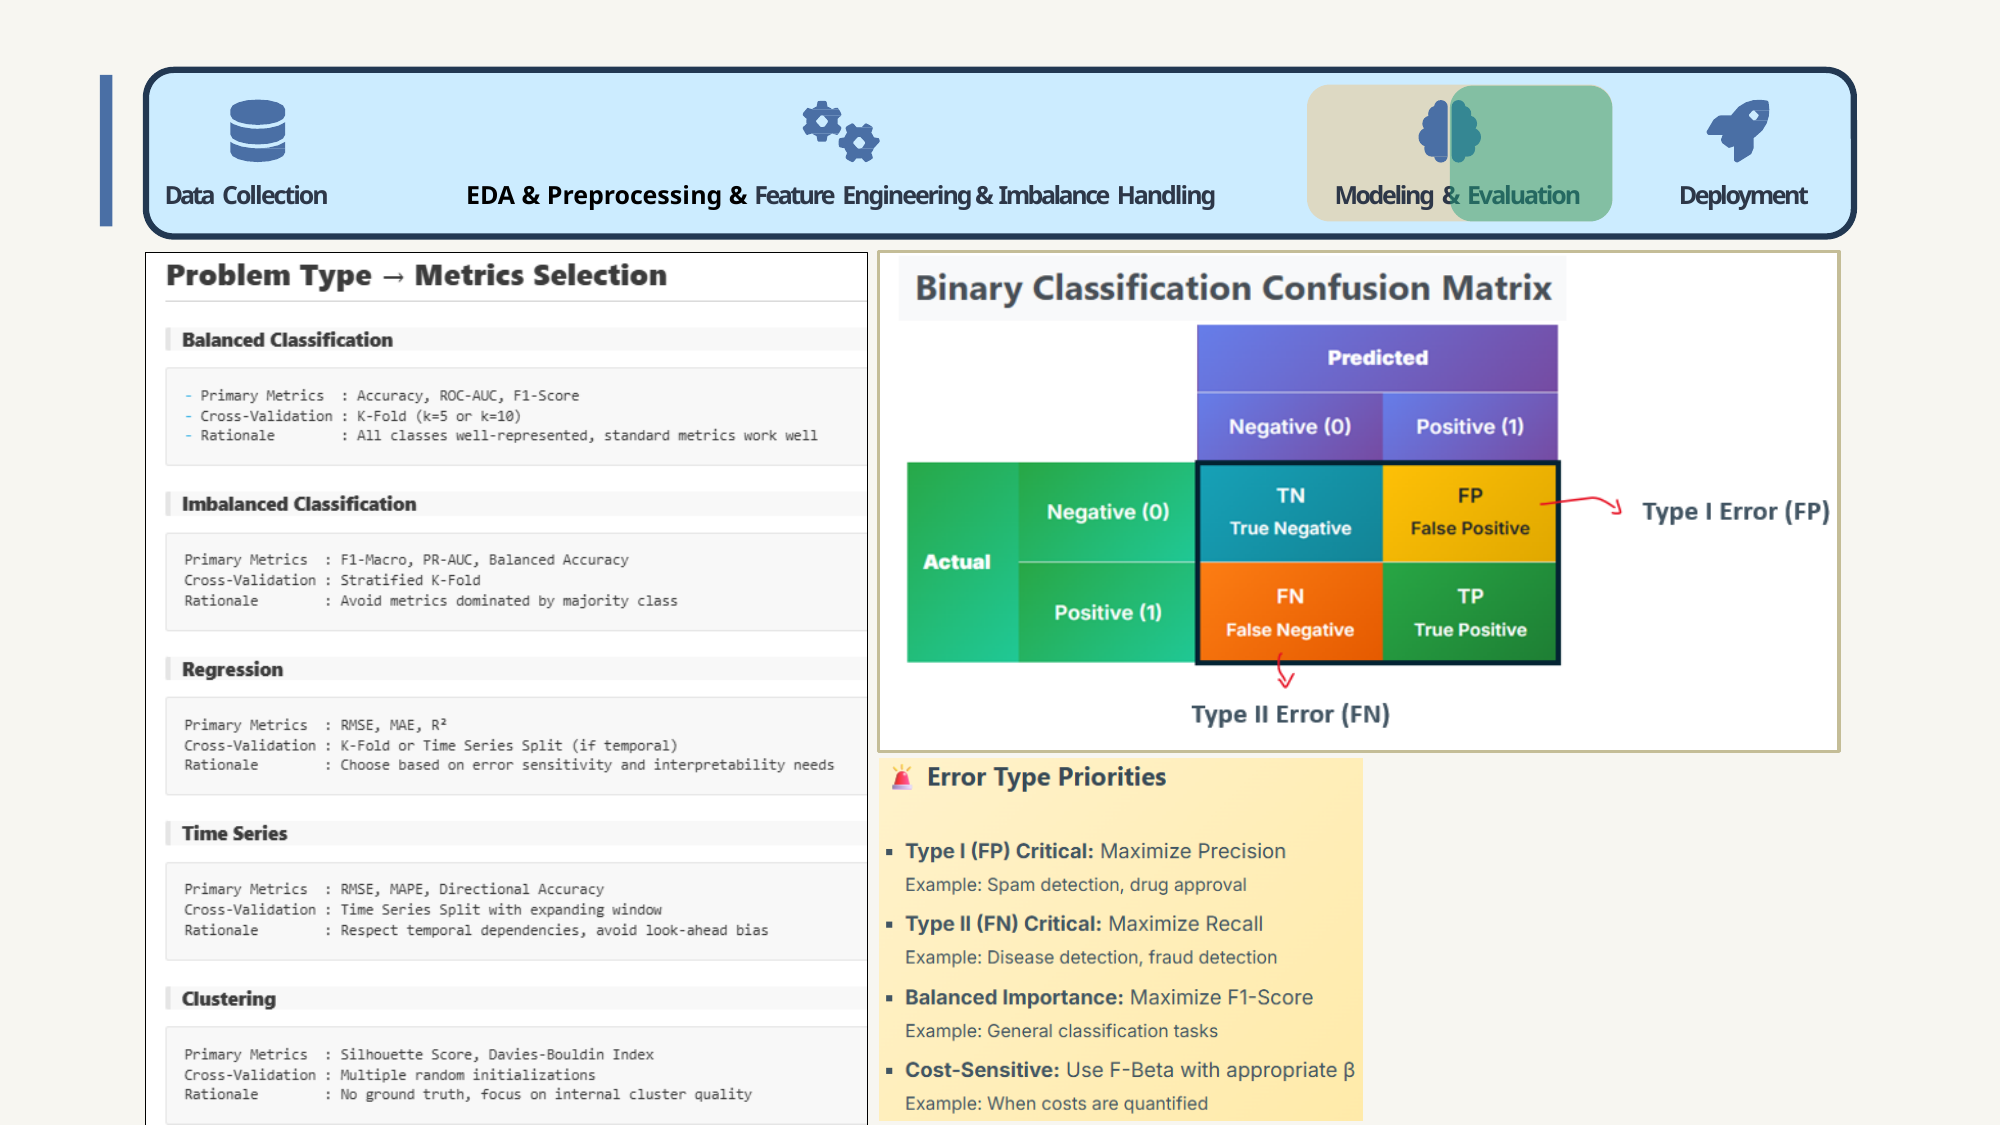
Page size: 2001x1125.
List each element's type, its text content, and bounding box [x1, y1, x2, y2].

picture [879, 758, 1363, 1121]
text_box Data Collection [162, 177, 350, 210]
text_box [230, 122, 286, 145]
picture [879, 252, 1838, 751]
text_box [230, 141, 286, 163]
text_box EDA & Preprocessing & Feature Engineering & Imbalance Handling [435, 177, 1247, 210]
text_box [838, 123, 880, 163]
text_box [1447, 83, 1615, 224]
text_box Modeling & Evaluation [1332, 177, 1450, 210]
text_box Deployment [1676, 177, 1838, 210]
text_box [1706, 99, 1770, 163]
text_box [1418, 100, 1448, 163]
picture [145, 252, 868, 1125]
text_box [230, 99, 286, 125]
text_box [802, 100, 842, 142]
text_box [143, 67, 1857, 239]
text_box [1304, 82, 1610, 224]
